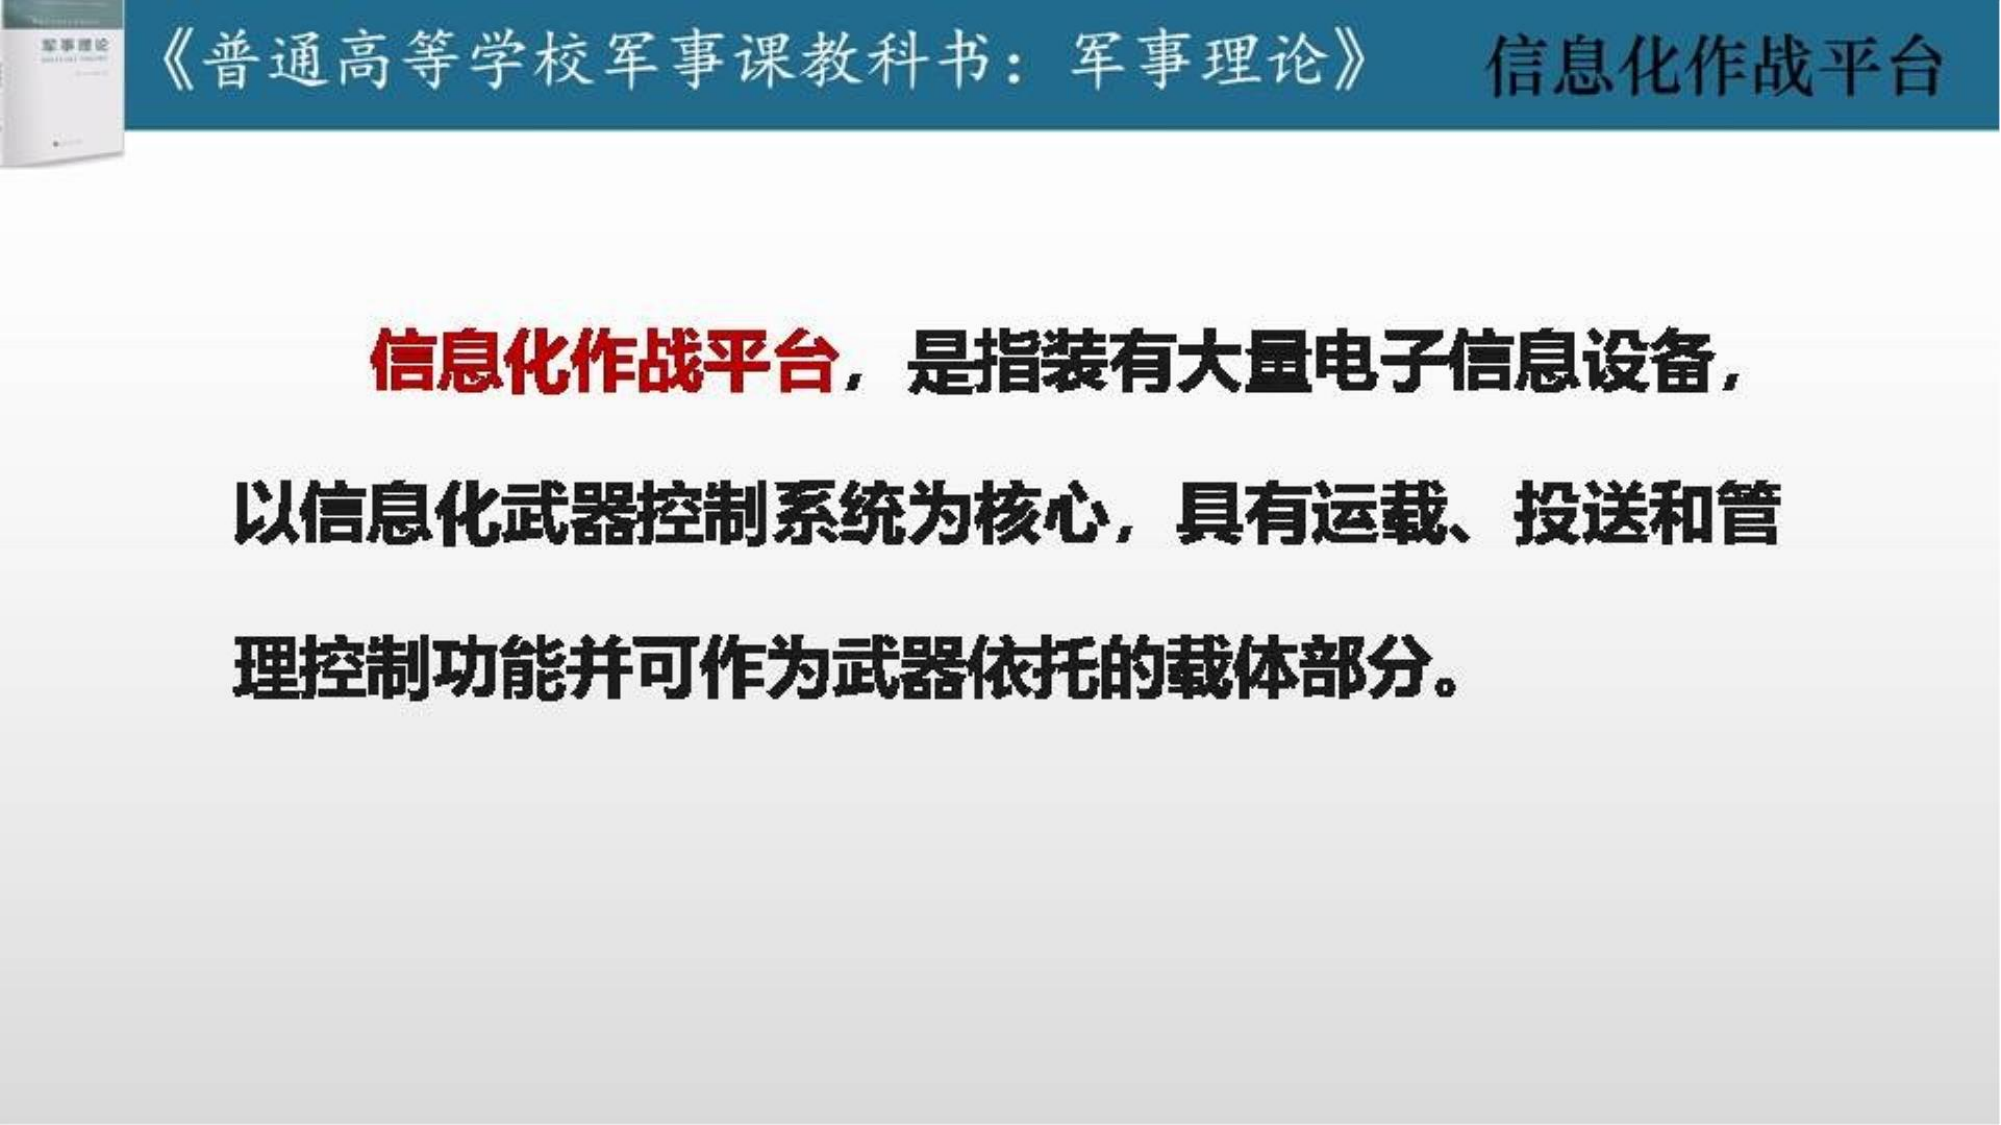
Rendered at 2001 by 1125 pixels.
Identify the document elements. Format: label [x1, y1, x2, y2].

text_box [0, 0, 2000, 1125]
